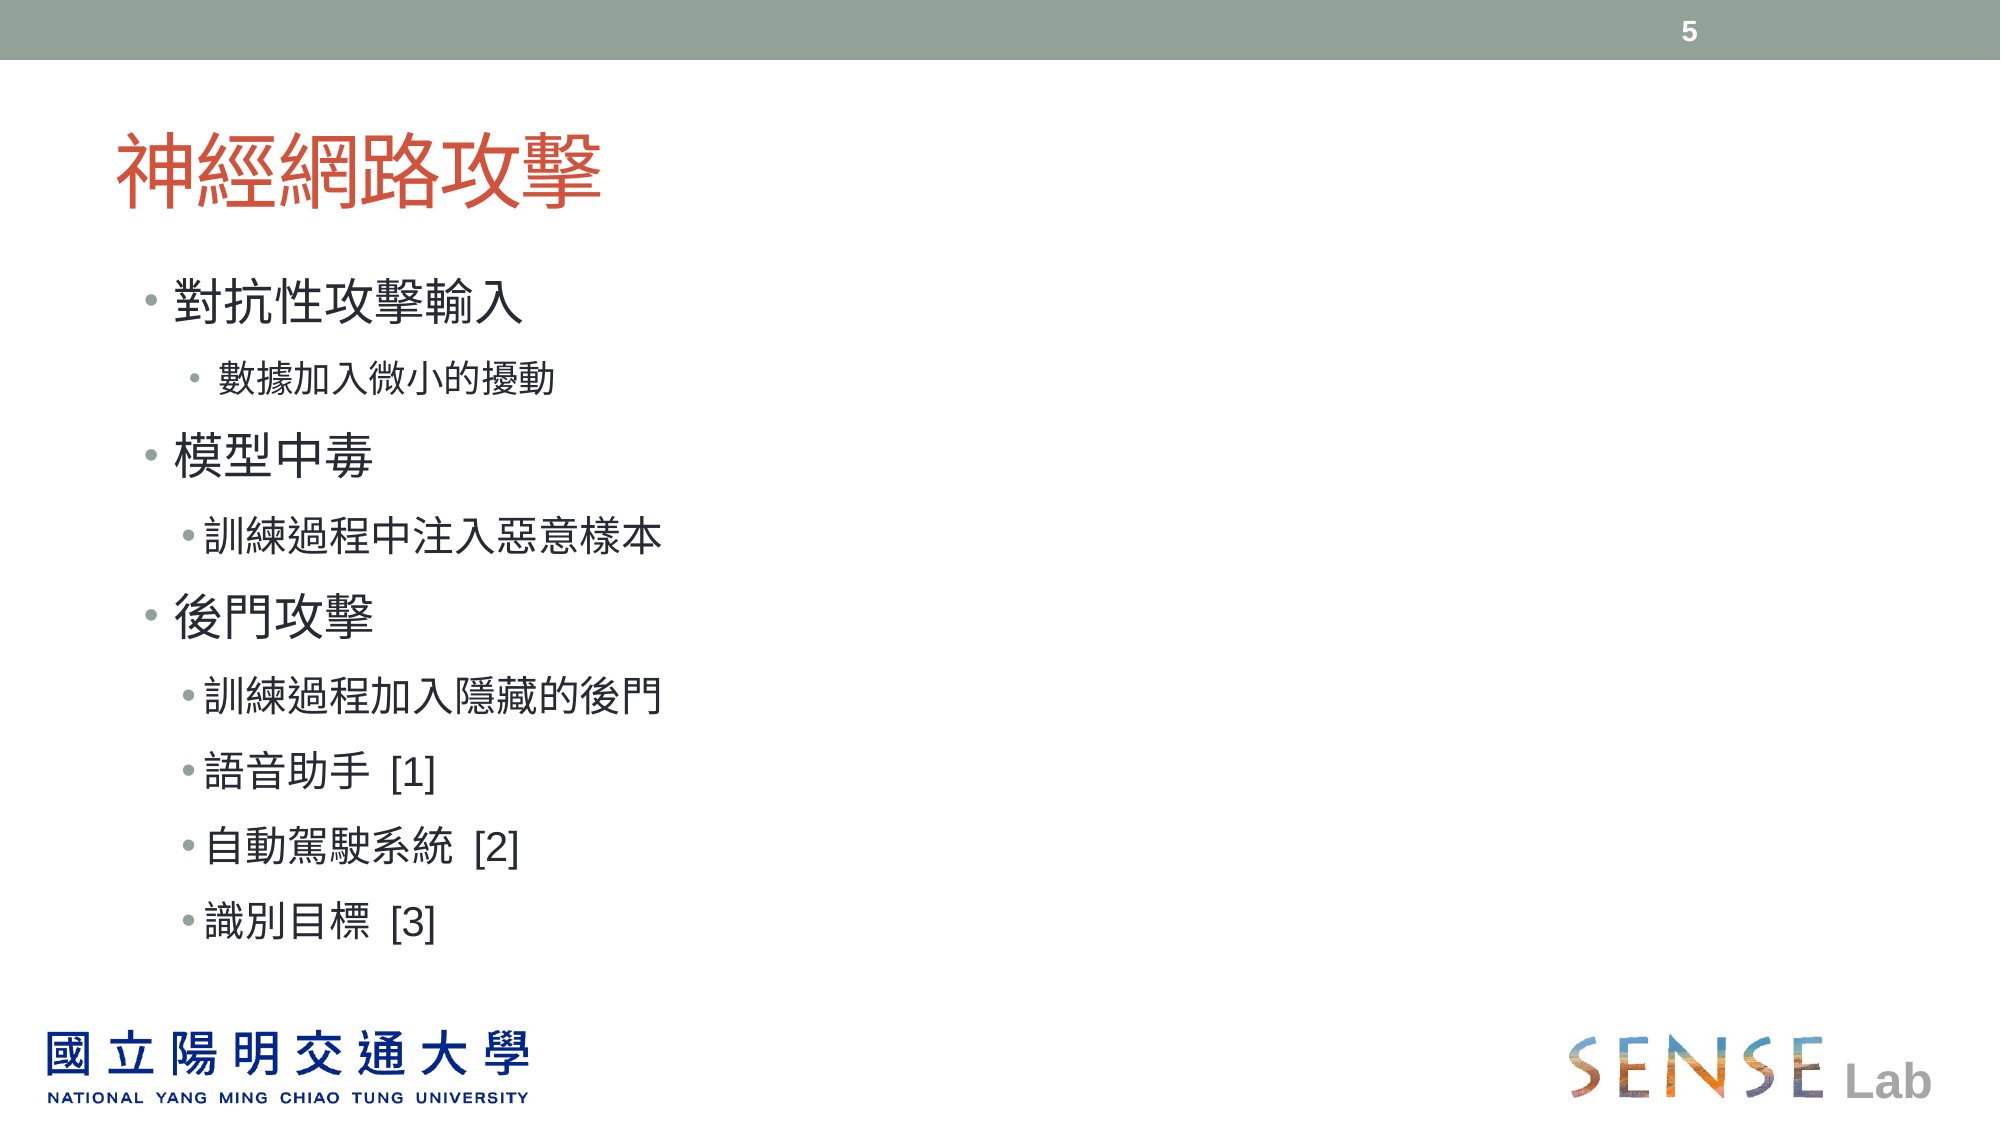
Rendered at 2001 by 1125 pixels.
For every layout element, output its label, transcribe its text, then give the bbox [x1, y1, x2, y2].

list 對抗性攻擊輸入 數據加入微小的擾動 模型中毒 訓練過程中注入惡意樣本 後門攻擊 訓練過程加入隱藏的後門 語音助手 [1] 自動駕駛系統 [2] 識別目標 [3] [99, 262, 1900, 1063]
picture [1569, 1063, 1823, 1098]
slide_number 5 [1666, 3, 1900, 57]
title 神經網路攻擊 [99, 87, 1900, 250]
picture [37, 1022, 538, 1110]
